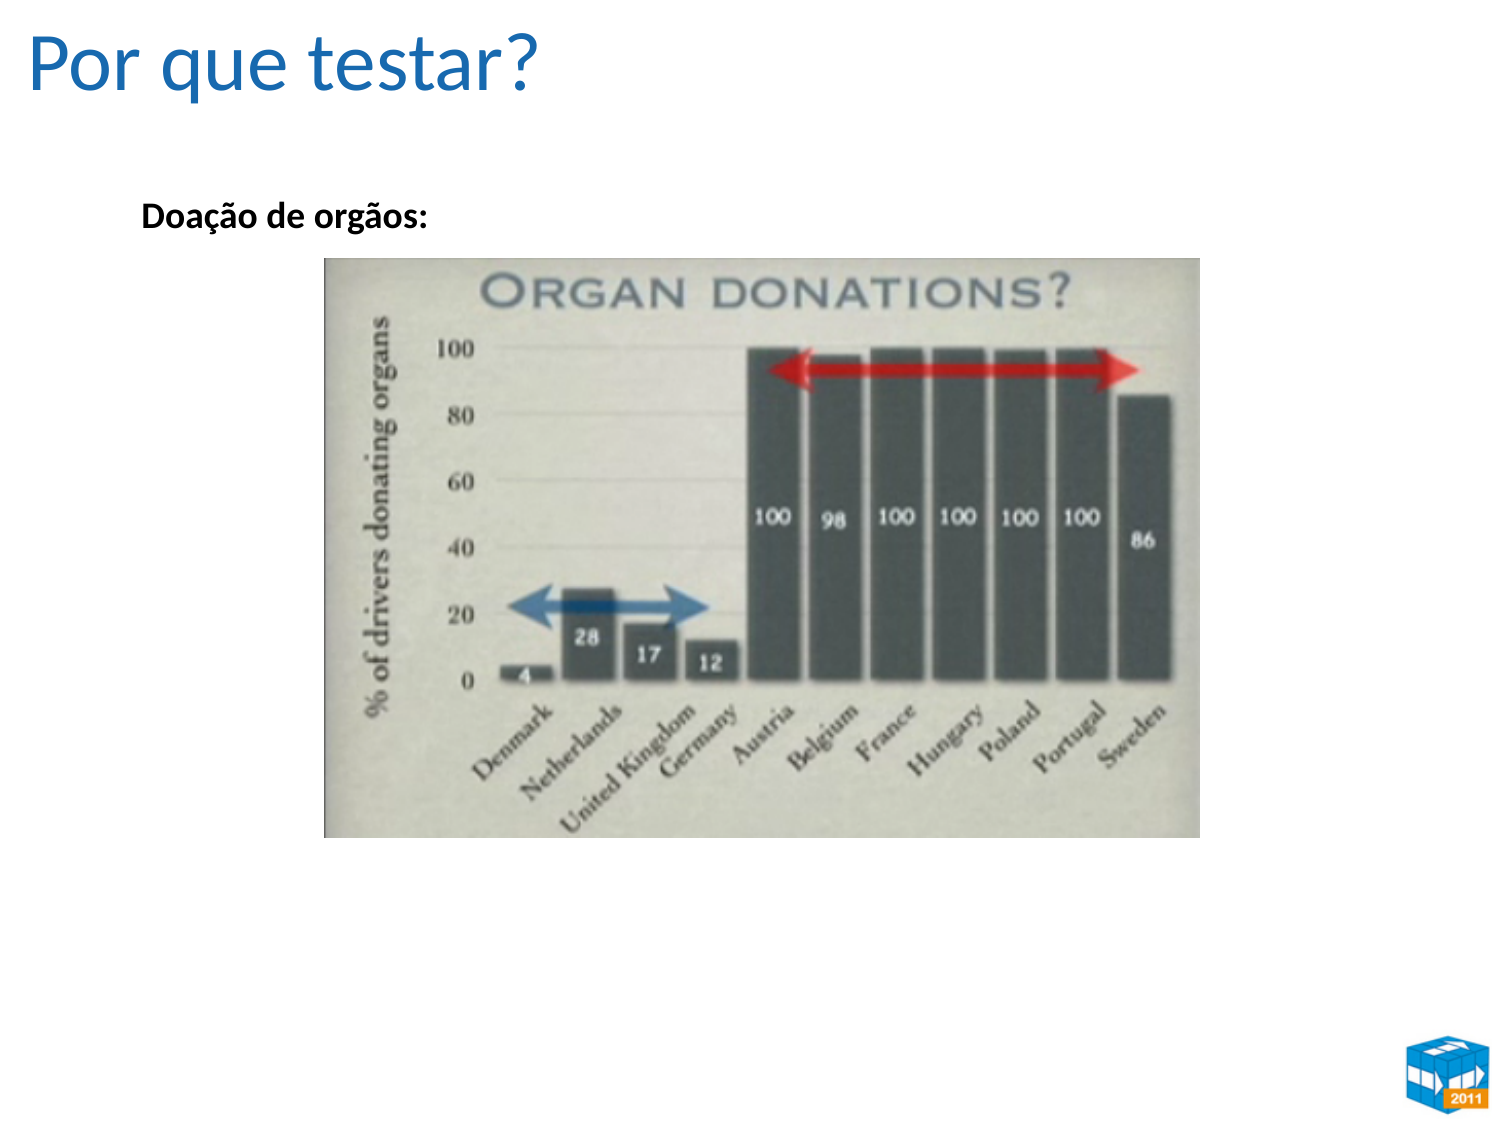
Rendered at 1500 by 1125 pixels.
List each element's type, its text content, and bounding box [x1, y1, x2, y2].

text_box Doação de orgãos: [126, 183, 444, 243]
text_box Por que testar? [12, 0, 568, 116]
picture [324, 258, 1201, 839]
picture [1402, 1029, 1492, 1119]
